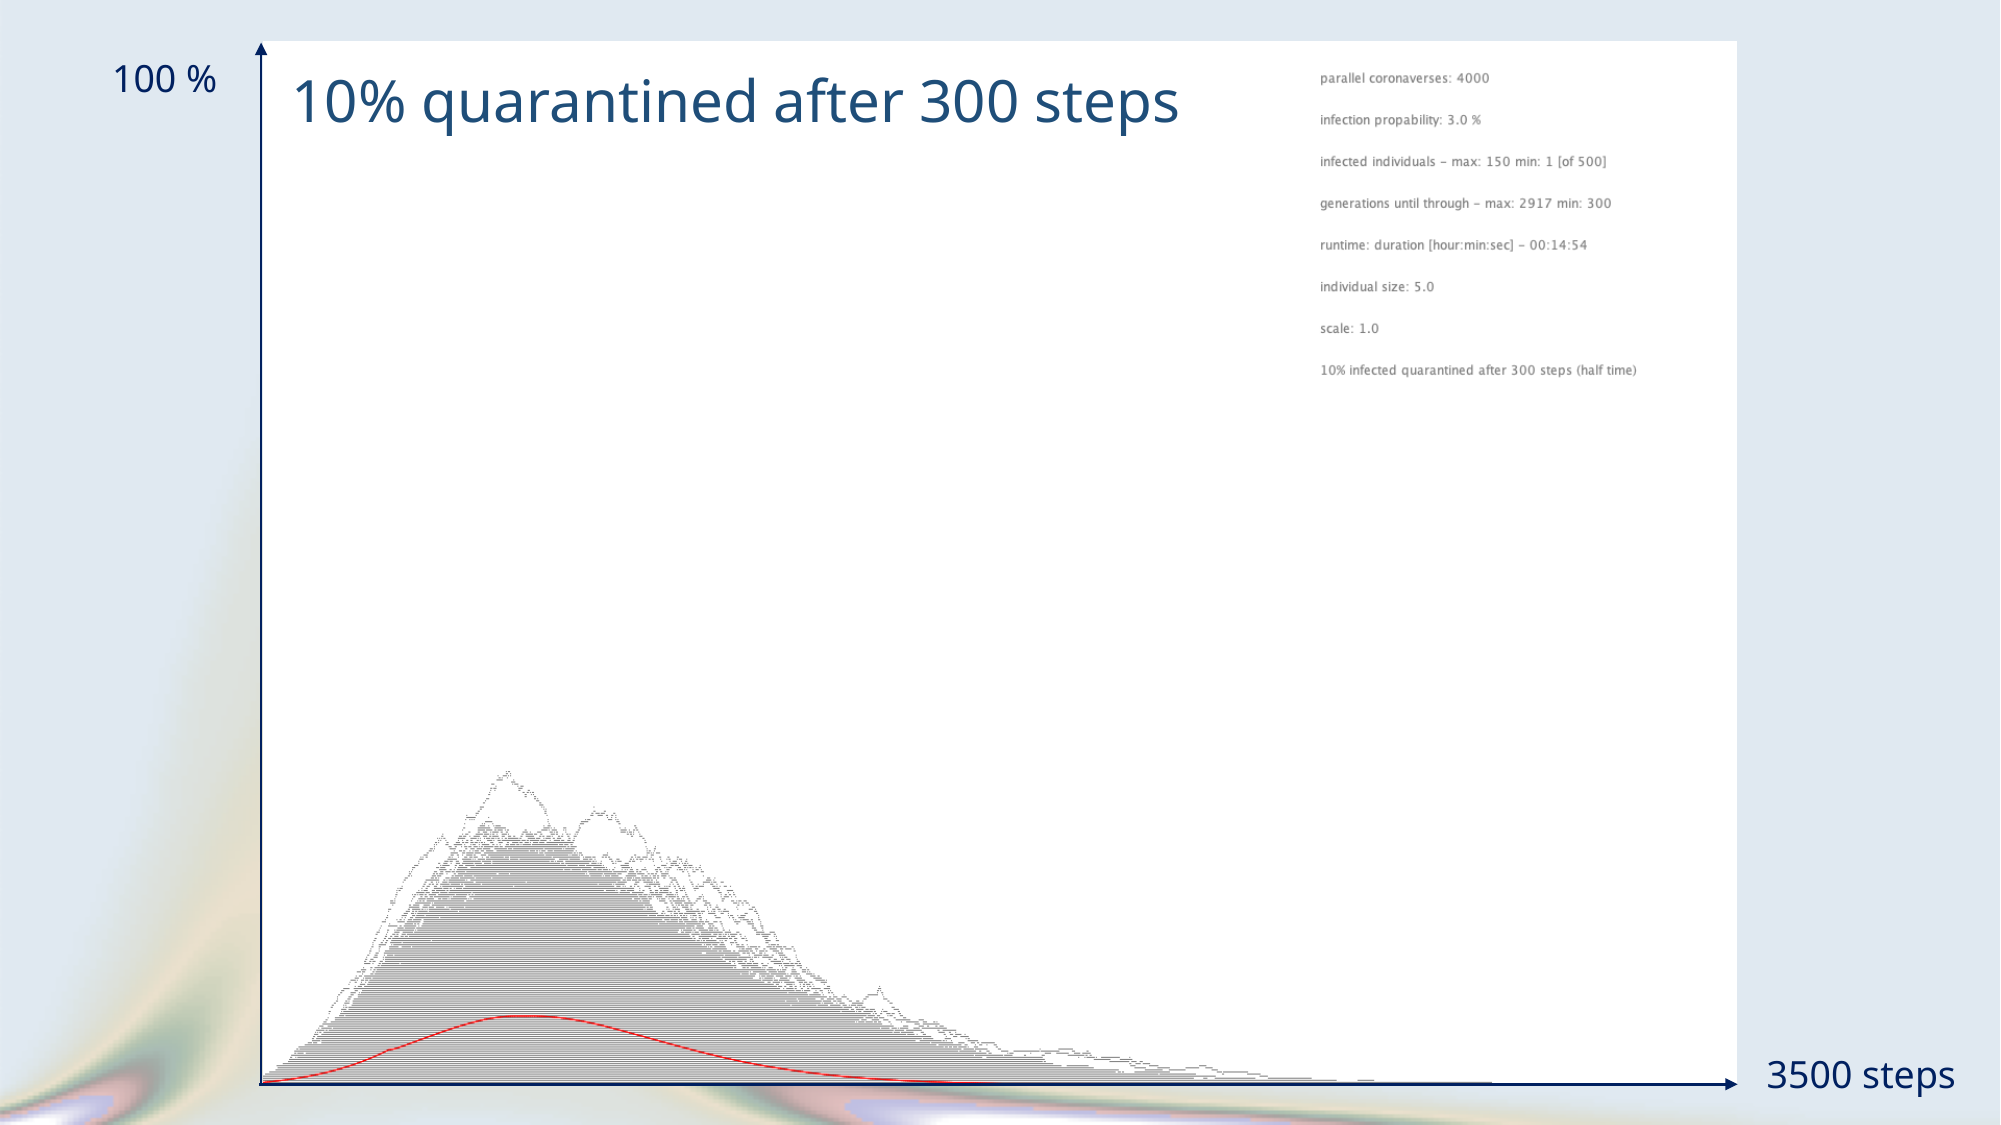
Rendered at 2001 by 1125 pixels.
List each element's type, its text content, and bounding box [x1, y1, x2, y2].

text_box 3500 steps [1751, 1043, 1972, 1104]
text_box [99, 42, 1738, 1085]
